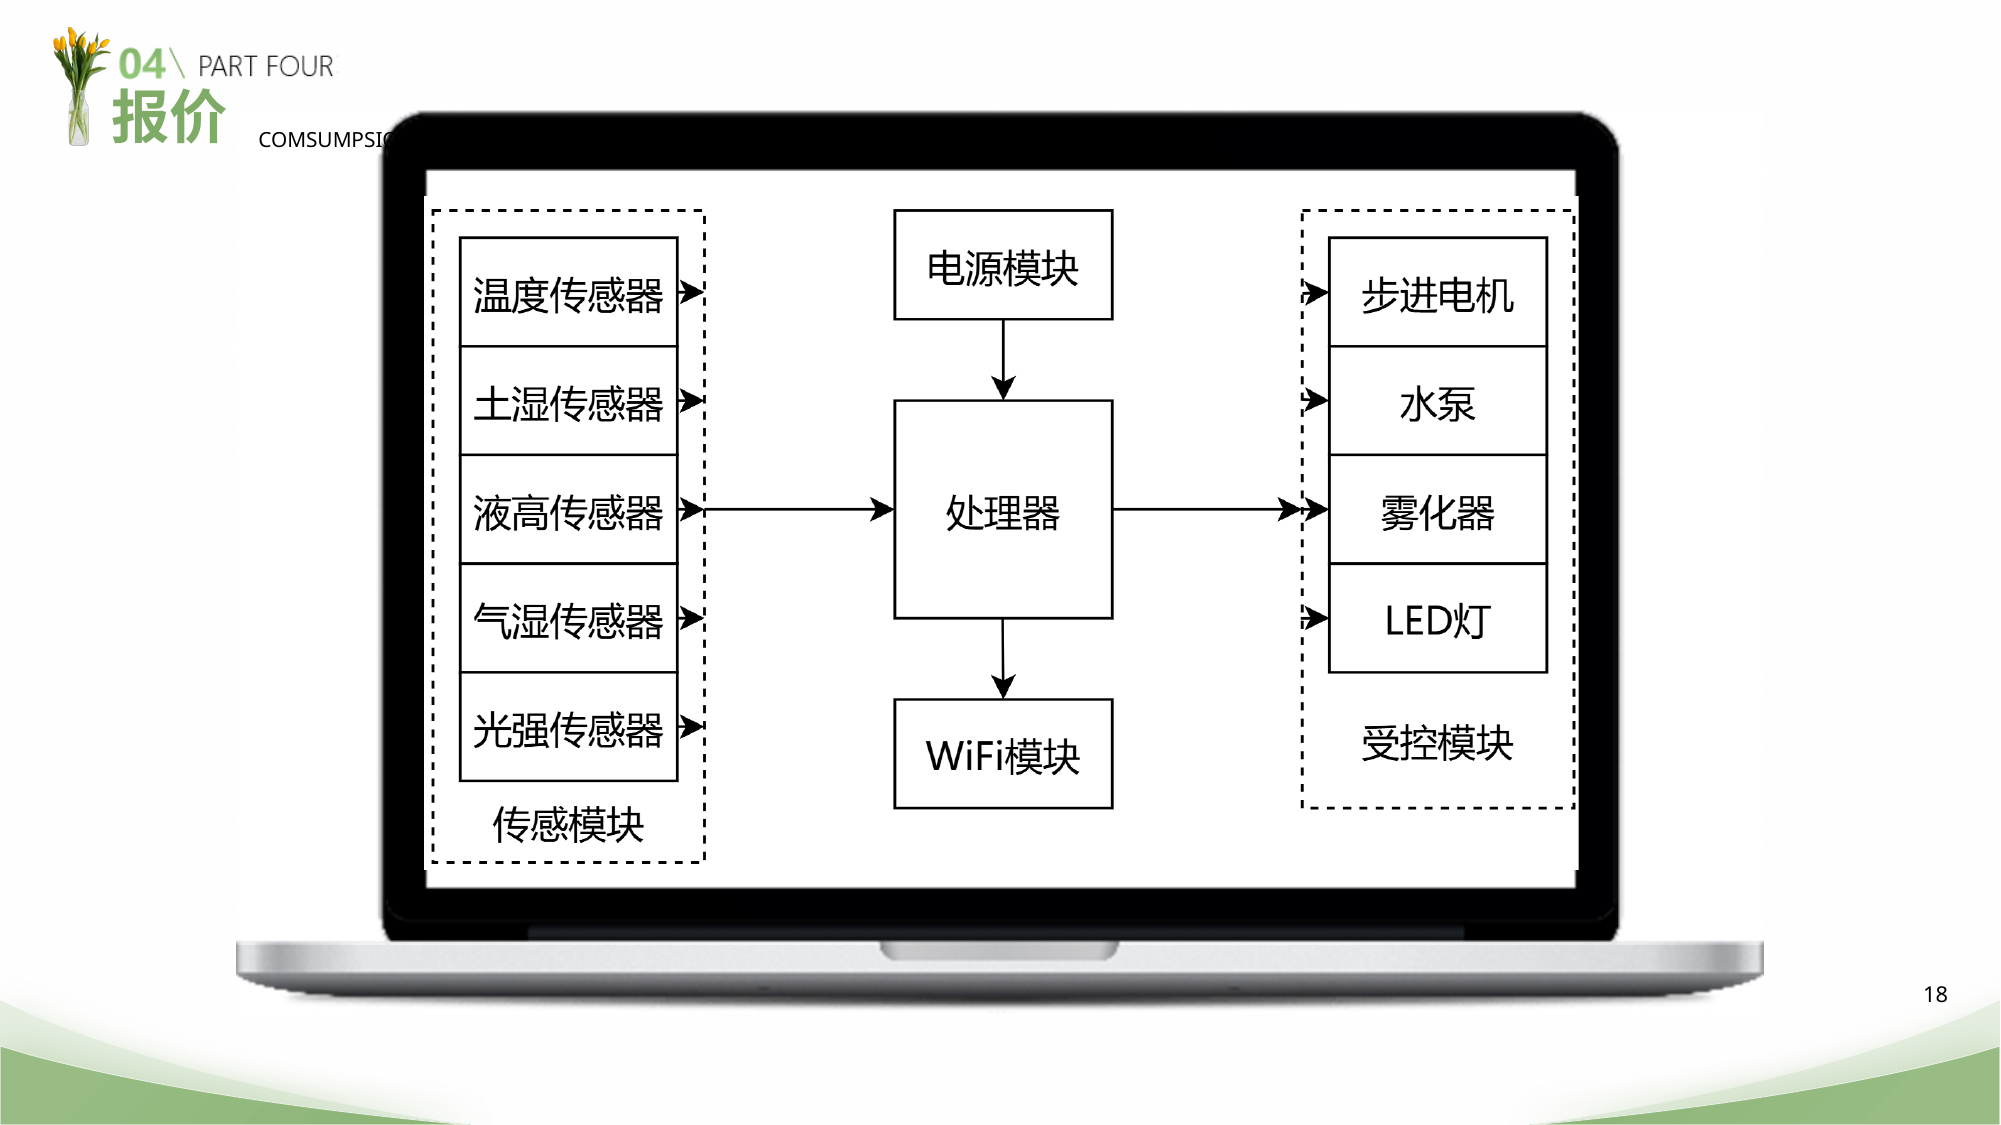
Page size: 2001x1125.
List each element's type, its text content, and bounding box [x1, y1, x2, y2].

text_box 18 [1774, 980, 1948, 1000]
picture [0, 0, 2001, 1125]
list 报价 [111, 0, 958, 439]
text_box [0, 1000, 2000, 1125]
